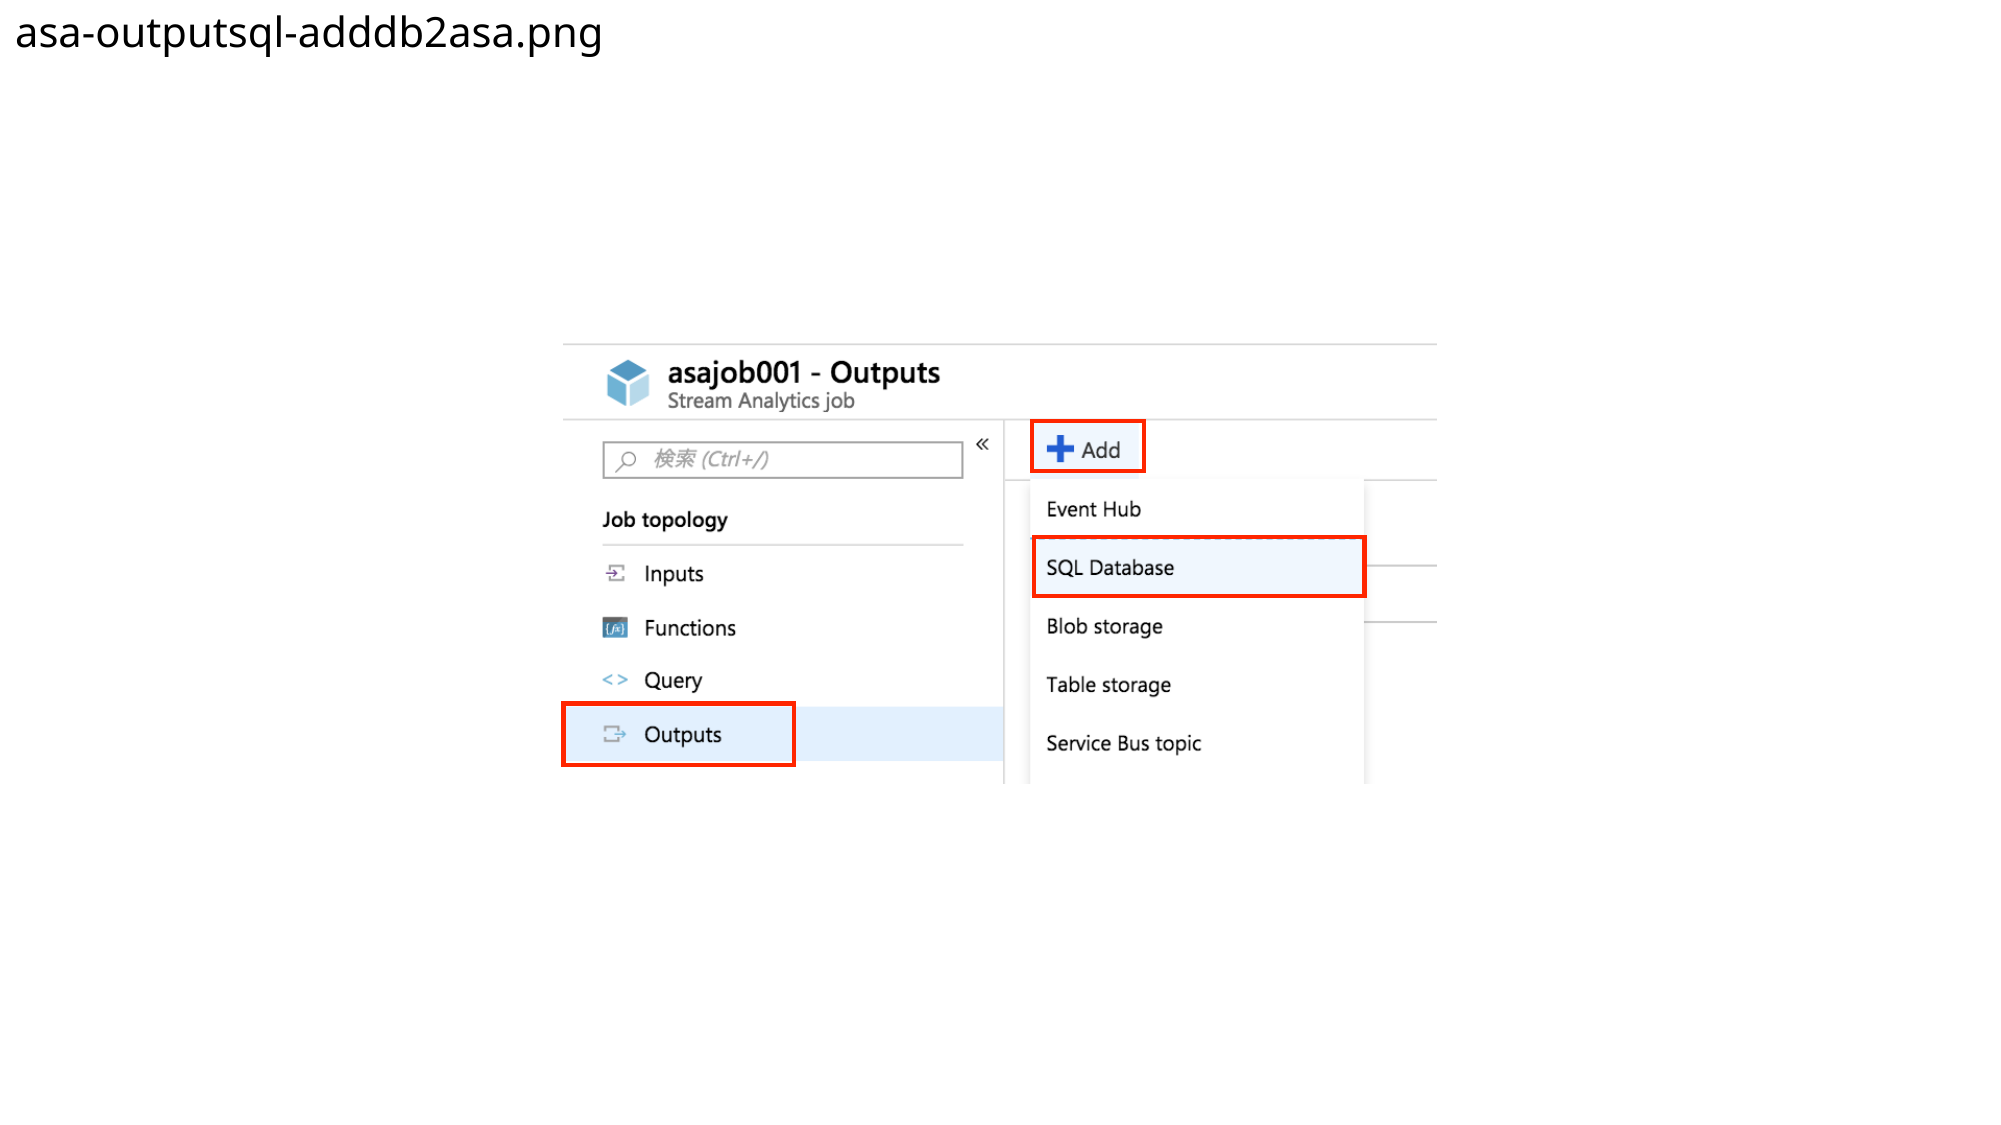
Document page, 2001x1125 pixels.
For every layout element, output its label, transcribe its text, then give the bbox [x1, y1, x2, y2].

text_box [563, 341, 1437, 784]
title asa-outputsql-adddb2asa.png [0, 0, 2000, 68]
